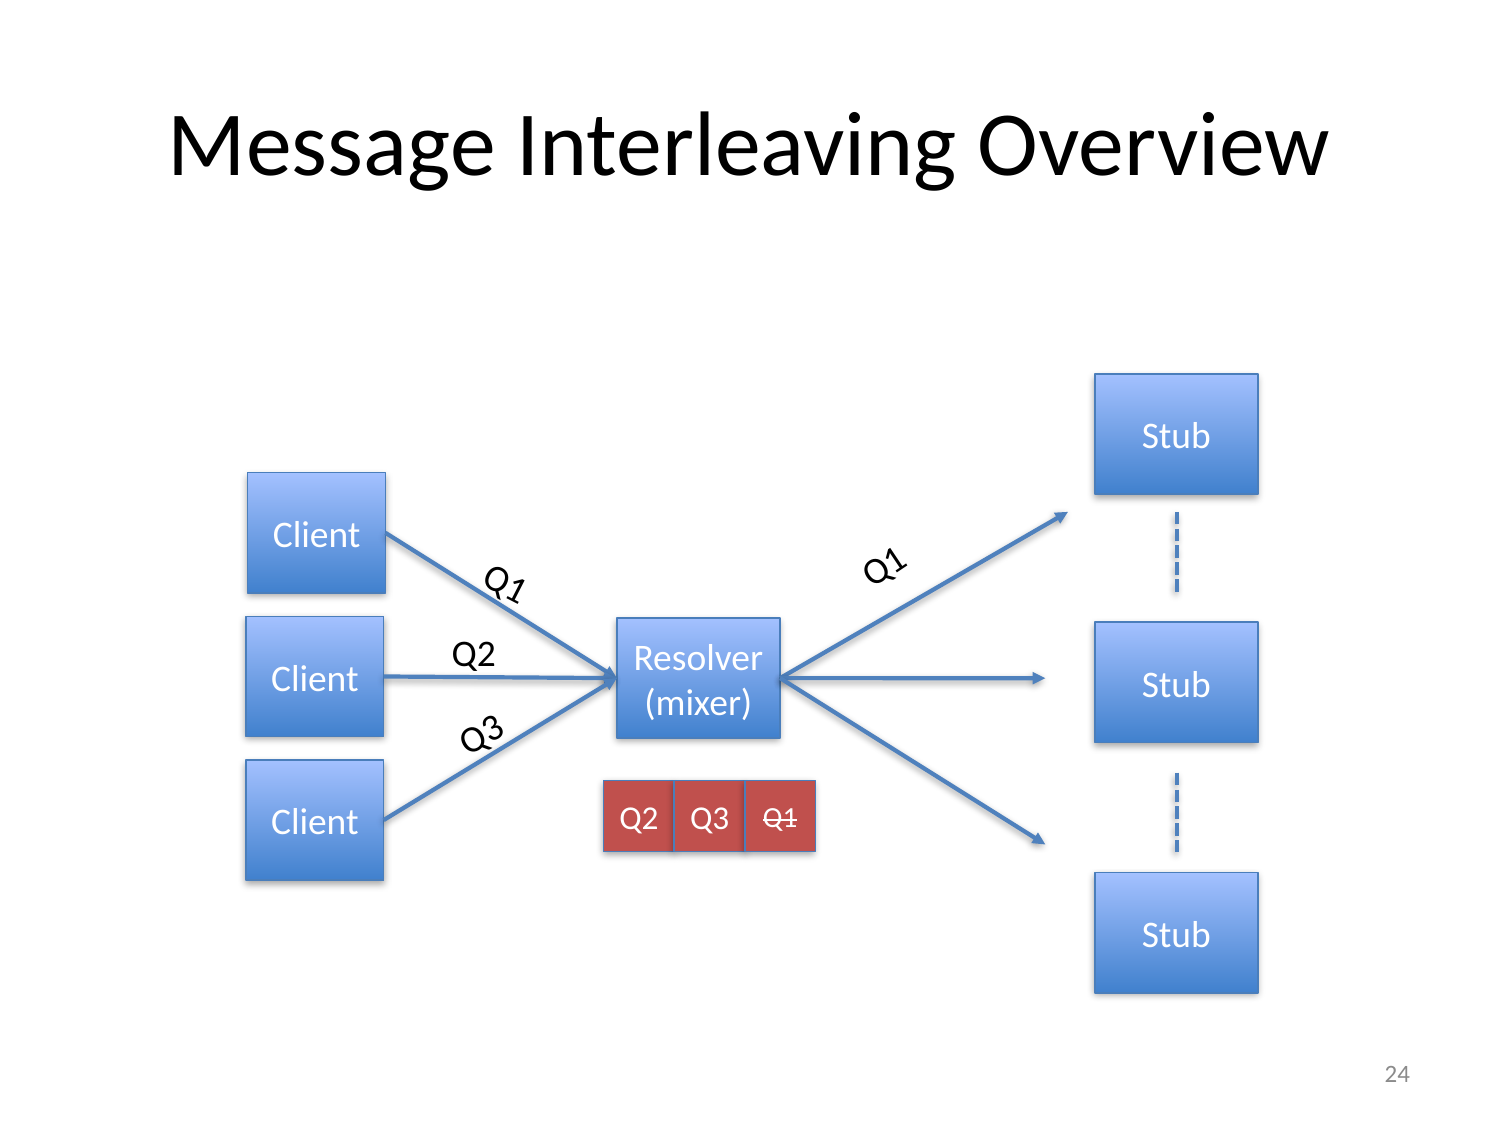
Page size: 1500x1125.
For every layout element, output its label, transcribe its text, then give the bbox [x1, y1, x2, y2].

text_box Resolver (mixer) [623, 617, 774, 739]
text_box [383, 677, 618, 821]
title Message Interleaving Overview [75, 45, 1425, 233]
text_box Stub [1094, 872, 1259, 994]
text_box Stub [1094, 373, 1259, 495]
text_box Q1 [744, 780, 779, 852]
slide_number 24 [1074, 1042, 1425, 1103]
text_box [779, 677, 1046, 845]
text_box Q2 [603, 780, 671, 852]
text_box Stub [1094, 621, 1259, 743]
text_box Client [245, 759, 384, 881]
text_box Client [247, 472, 386, 594]
text_box Q3 [673, 780, 742, 852]
text_box Client [245, 616, 380, 737]
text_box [385, 532, 617, 674]
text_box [779, 511, 1069, 679]
